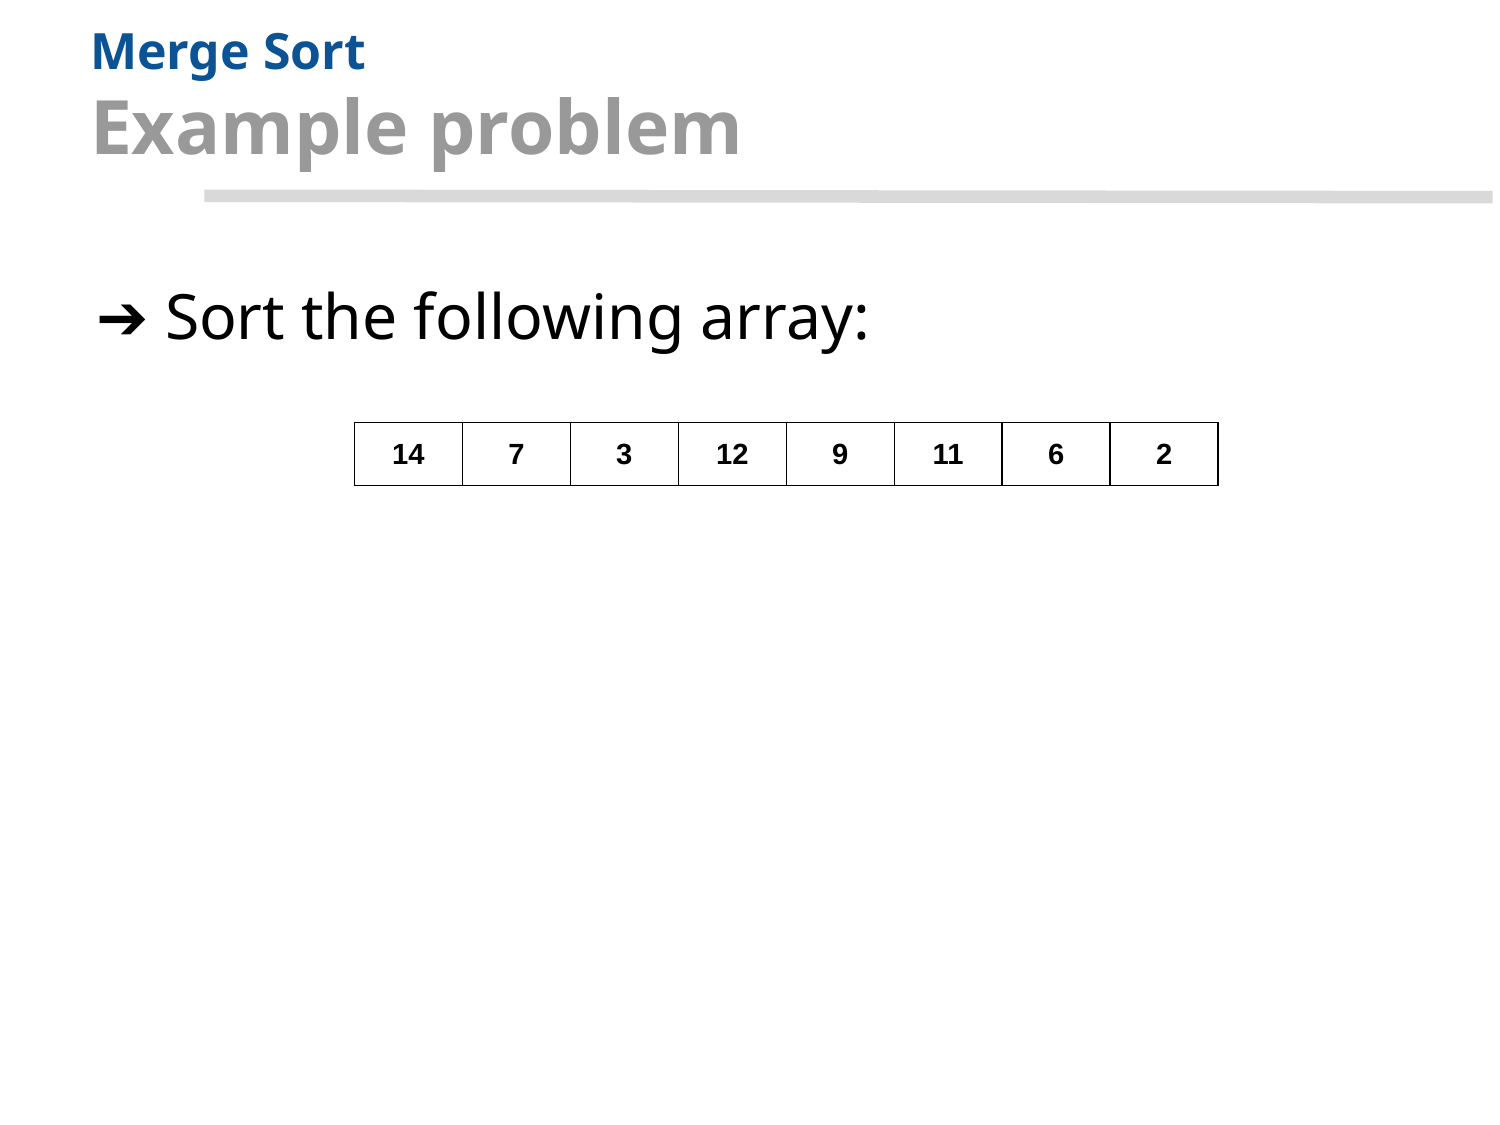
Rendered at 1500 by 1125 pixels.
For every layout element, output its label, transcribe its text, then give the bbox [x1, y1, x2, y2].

table_header 3 [571, 423, 678, 485]
table_header 2 [1111, 423, 1217, 485]
title Merge Sort Example problem [75, 45, 1425, 185]
table_header 7 [463, 423, 570, 485]
table_header 12 [679, 423, 786, 485]
table_header 11 [895, 423, 1001, 485]
table_header 9 [787, 423, 894, 485]
table_header 14 [355, 423, 462, 485]
list Sort the following array: [75, 262, 1425, 1078]
table_header 6 [1003, 423, 1109, 485]
